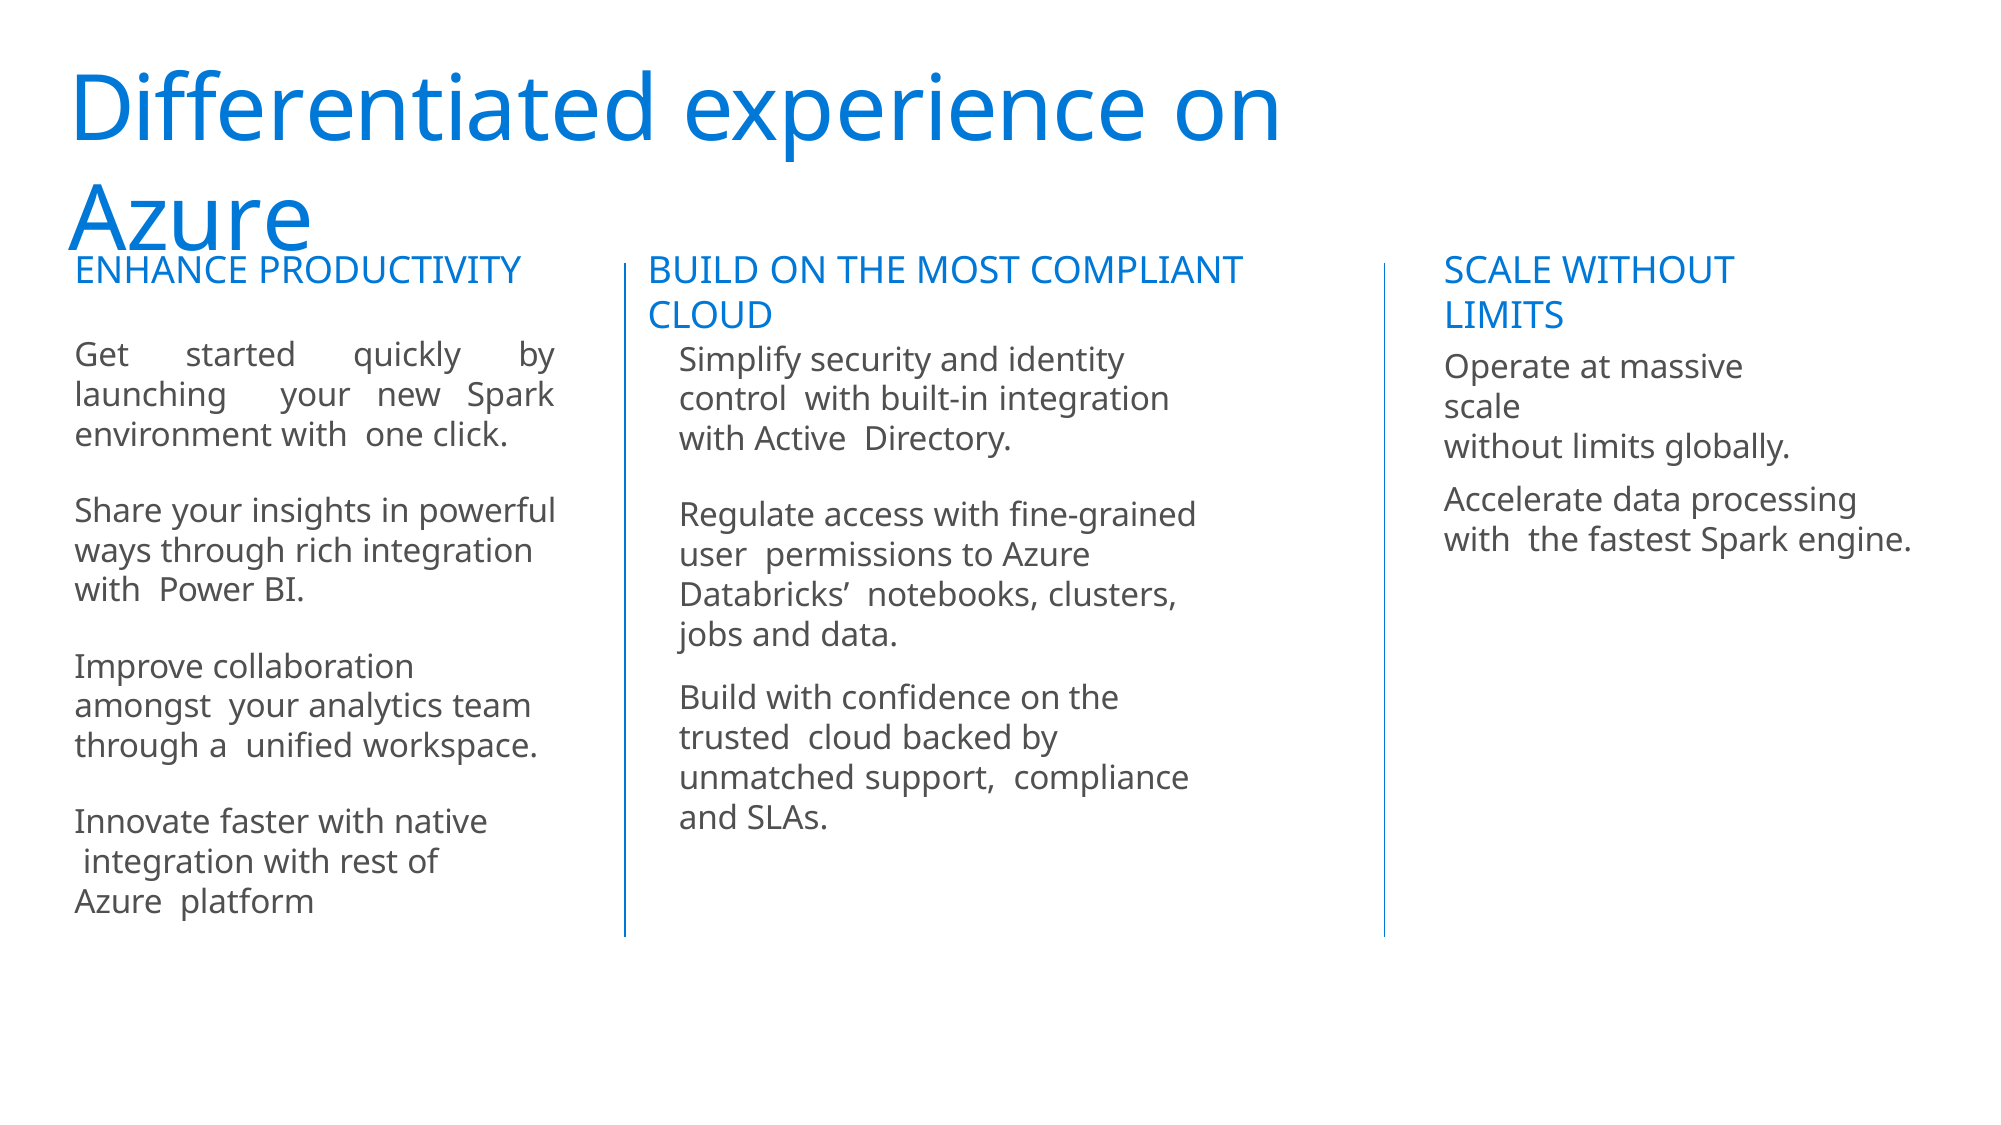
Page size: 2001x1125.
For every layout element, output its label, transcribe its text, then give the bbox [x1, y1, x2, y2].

text_box Accelerate data processing with the fastest Spark engine. [1441, 476, 1919, 558]
text_box Simplify security and identity control with built-in integration with Active Directory. Regulate access with fine-grained user permissions to Azure Databricks’ notebooks, clusters, jobs and data. [676, 336, 1241, 654]
title Differentiated experience on Azure [66, 46, 1333, 270]
text_box Operate at massive scale without limits globally. [1441, 343, 1818, 466]
text_box ENHANCE PRODUCTIVITY Get started quickly by launching your new Spark environment with one click. Share your insights in powerful ways through rich integration with Power BI. Improve collaboration amongst your analytics team through a unified workspace. Innovate faster with native integration with rest of Azure platform [72, 270, 570, 921]
text_box SCALE WITHOUT LIMITS [1441, 243, 1861, 336]
text_box BUILD ON THE MOST COMPLIANT CLOUD [645, 243, 1369, 336]
text_box Build with confidence on the trusted cloud backed by unmatched support, compliance and SLAs. [676, 674, 1230, 837]
